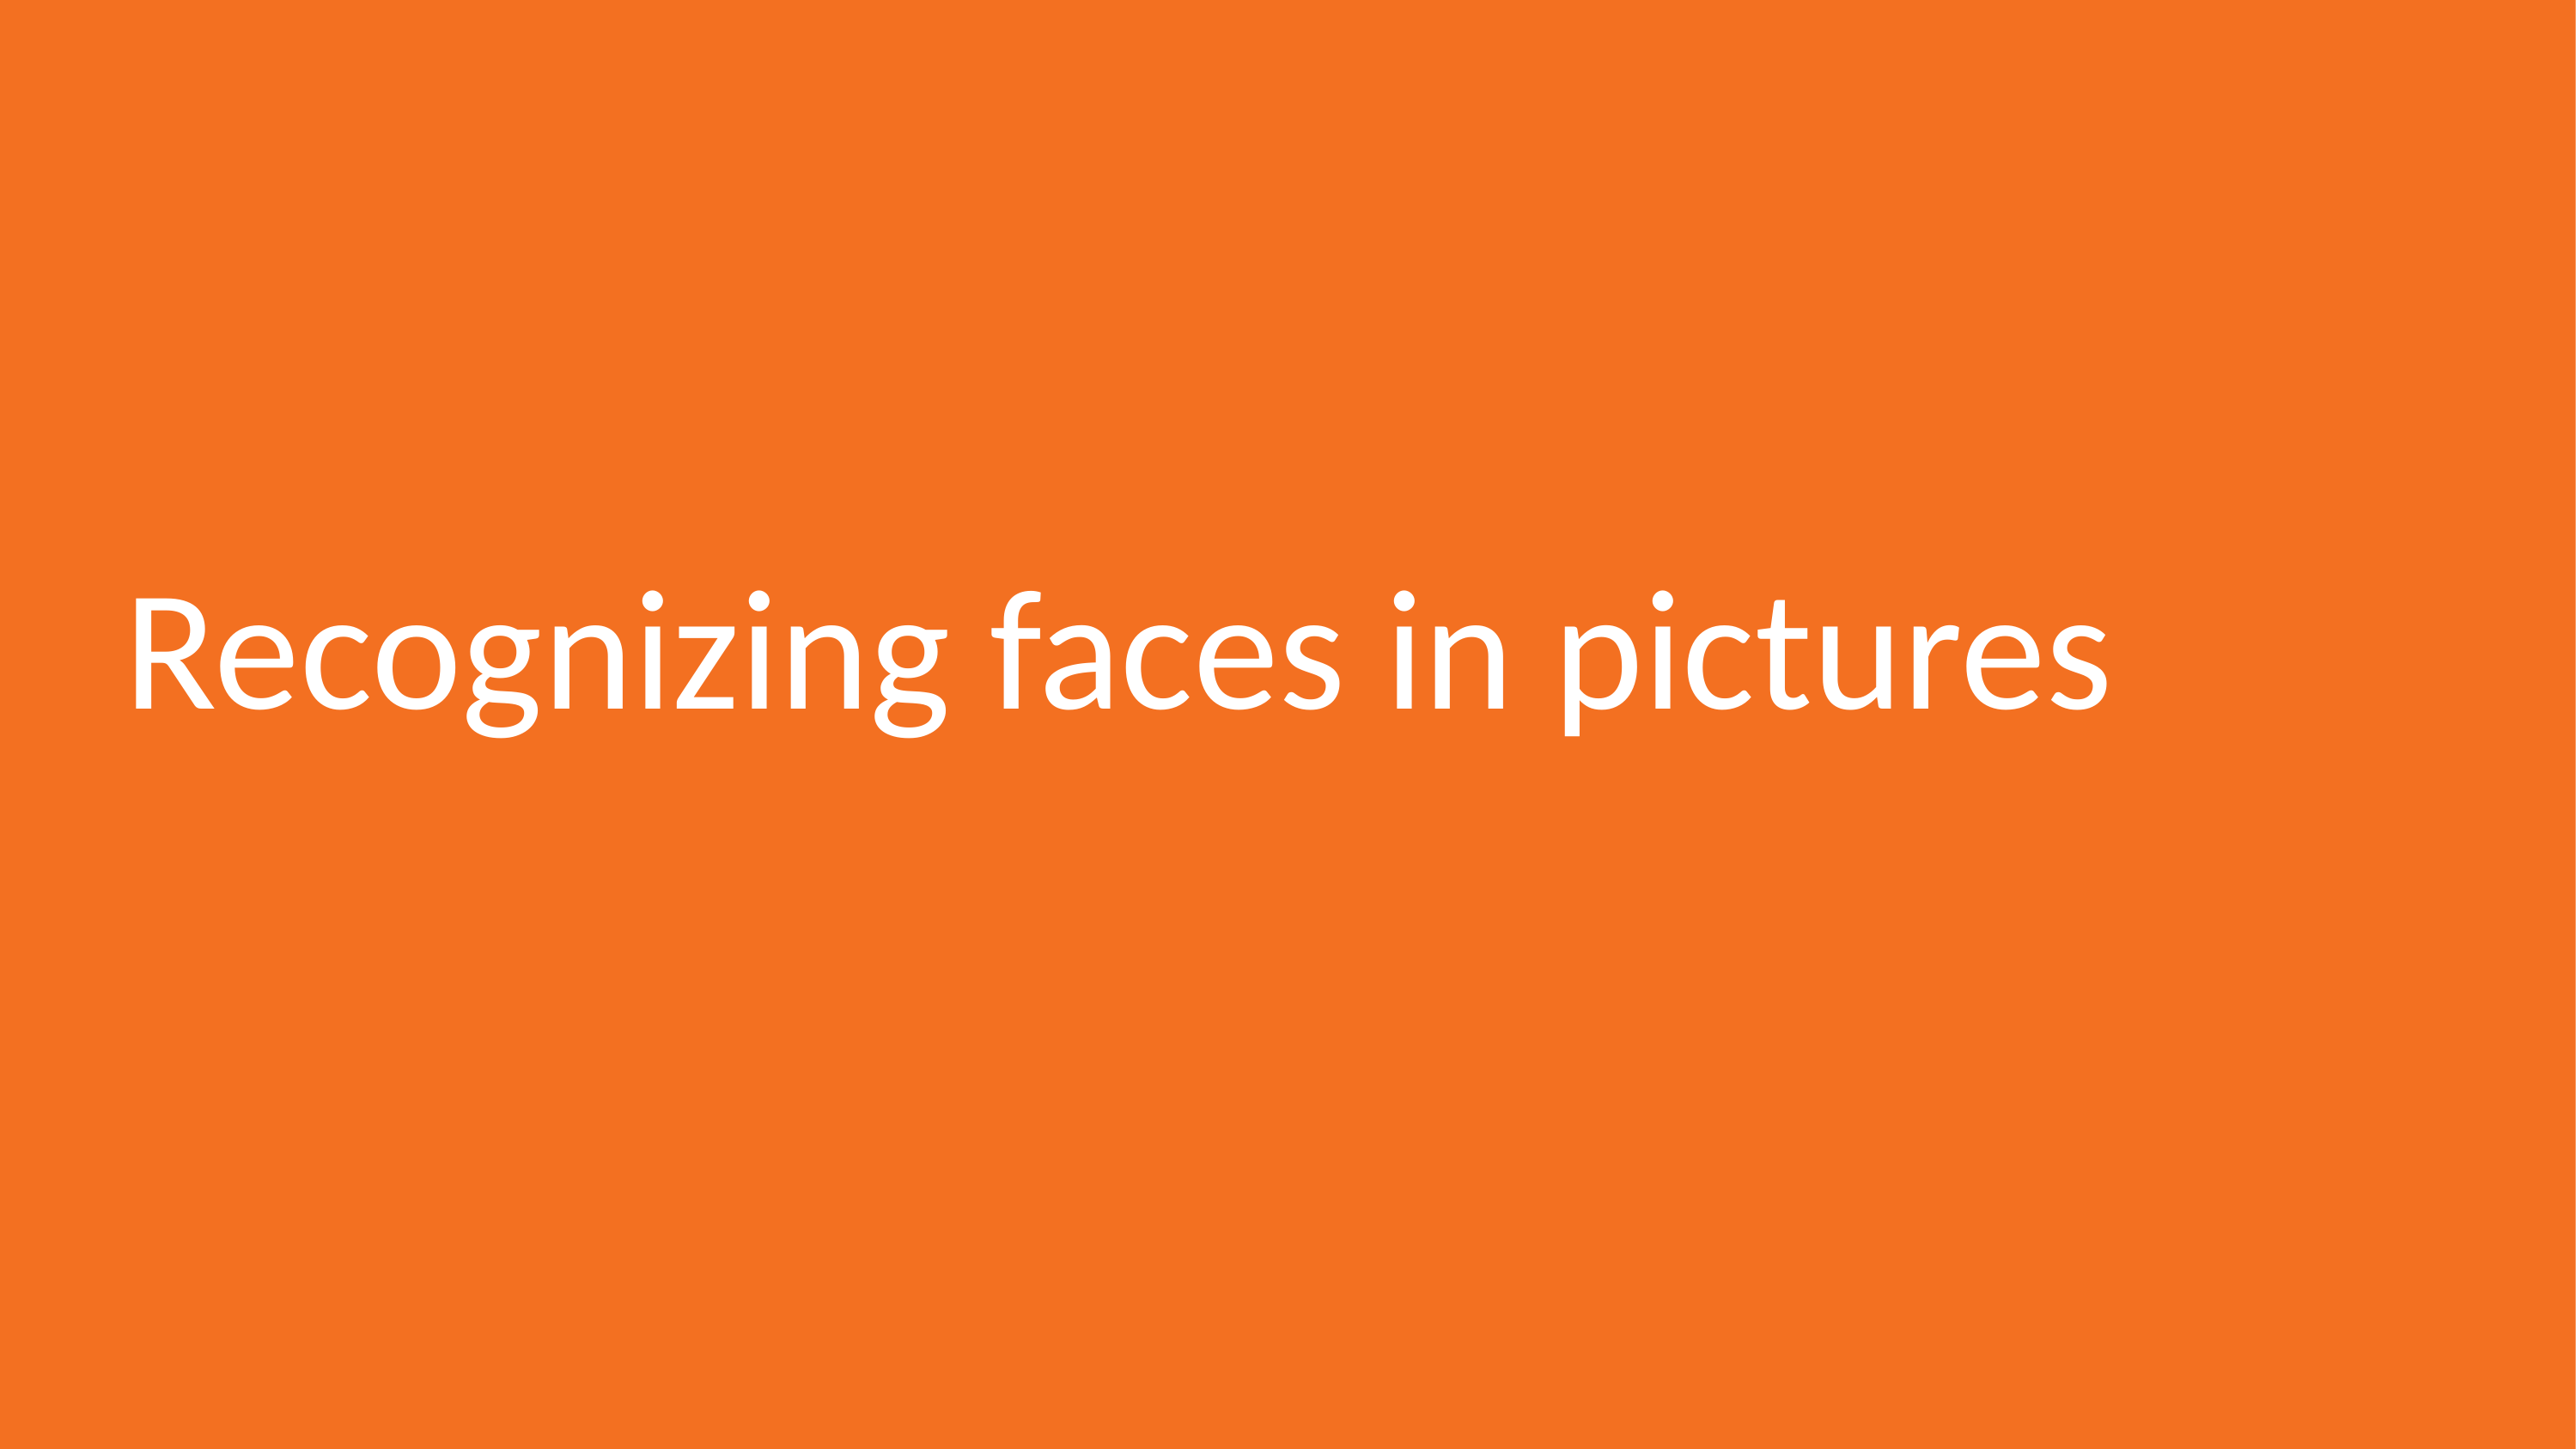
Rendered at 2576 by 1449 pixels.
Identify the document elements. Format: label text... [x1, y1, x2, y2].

text_box Recognizing faces in pictures [98, 471, 2377, 769]
